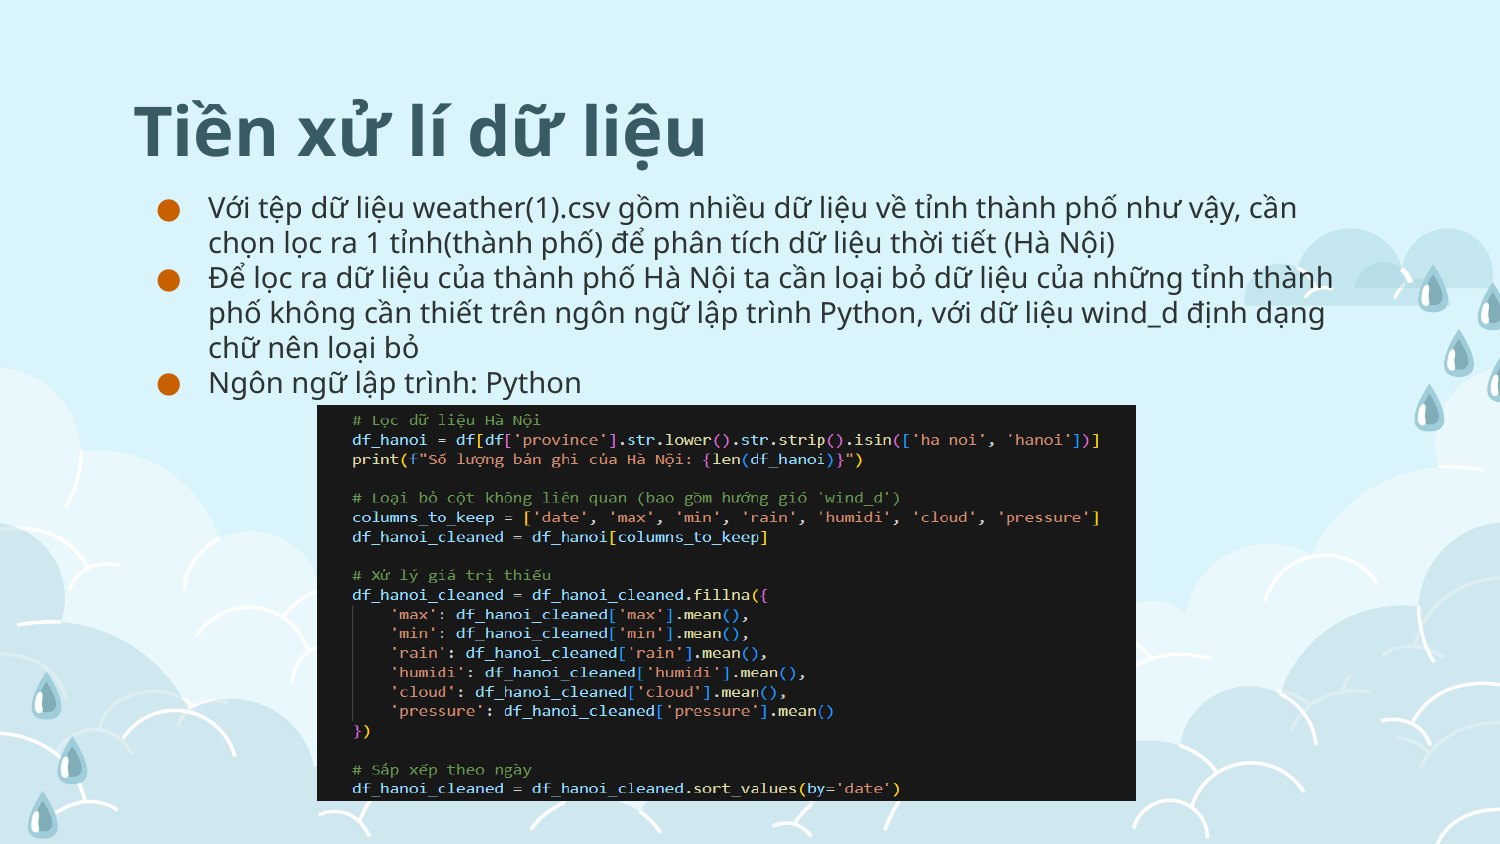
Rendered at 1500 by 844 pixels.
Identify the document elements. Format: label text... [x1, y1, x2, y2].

list Với tệp dữ liệu weather(1).csv gồm nhiều dữ liệu về tỉnh thành phố như vậy, cần chọn lọc ra 1 tỉnh(thành phố) để phân tích dữ liệu thời tiết (Hà Nội) Để lọc ra dữ liệu của thành phố Hà Nội ta cần loại bỏ dữ liệu của những tỉnh thành phố không cần thiết trên ngôn ngữ lập trình Python, với dữ liệu wind_d định dạng chữ nên loại bỏ Ngôn ngữ lập trình: Python [118, 174, 1382, 346]
title Tiền xử lí dữ liệu [118, 72, 1382, 167]
picture [317, 404, 1136, 801]
